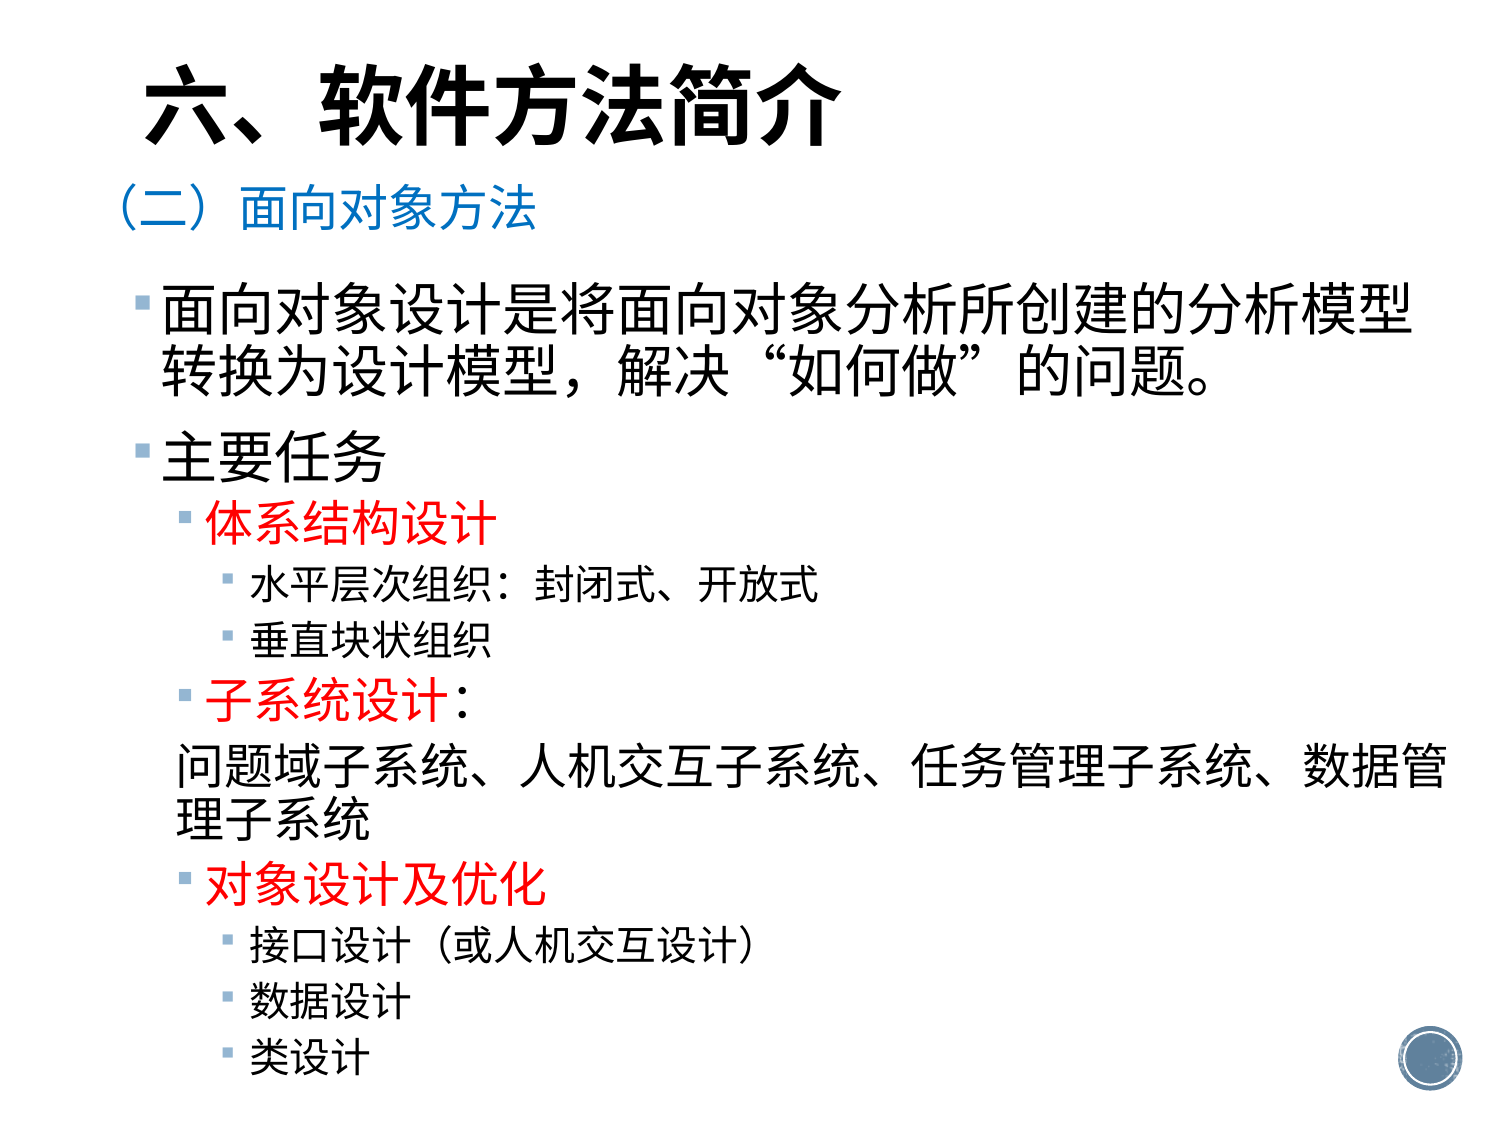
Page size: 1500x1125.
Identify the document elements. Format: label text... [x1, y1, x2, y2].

title 六、软件方法简介 [127, 52, 1403, 169]
text_box （二）面向对象方法 [73, 175, 1349, 259]
text_box 面向对象设计是将面向对象分析所创建的分析模型转换为设计模型，解决“如何做”的问题。 主要任务 体系结构设计 水平层次组织：封闭式、开放式 垂直块状组织 子系统设计： 问题域子系统、人机交互子系统、任务管理子系统、数据管理子系统 对象设计及优化 接口设计（或人机交互设计） 数据设计 类设计 [116, 274, 1467, 1094]
